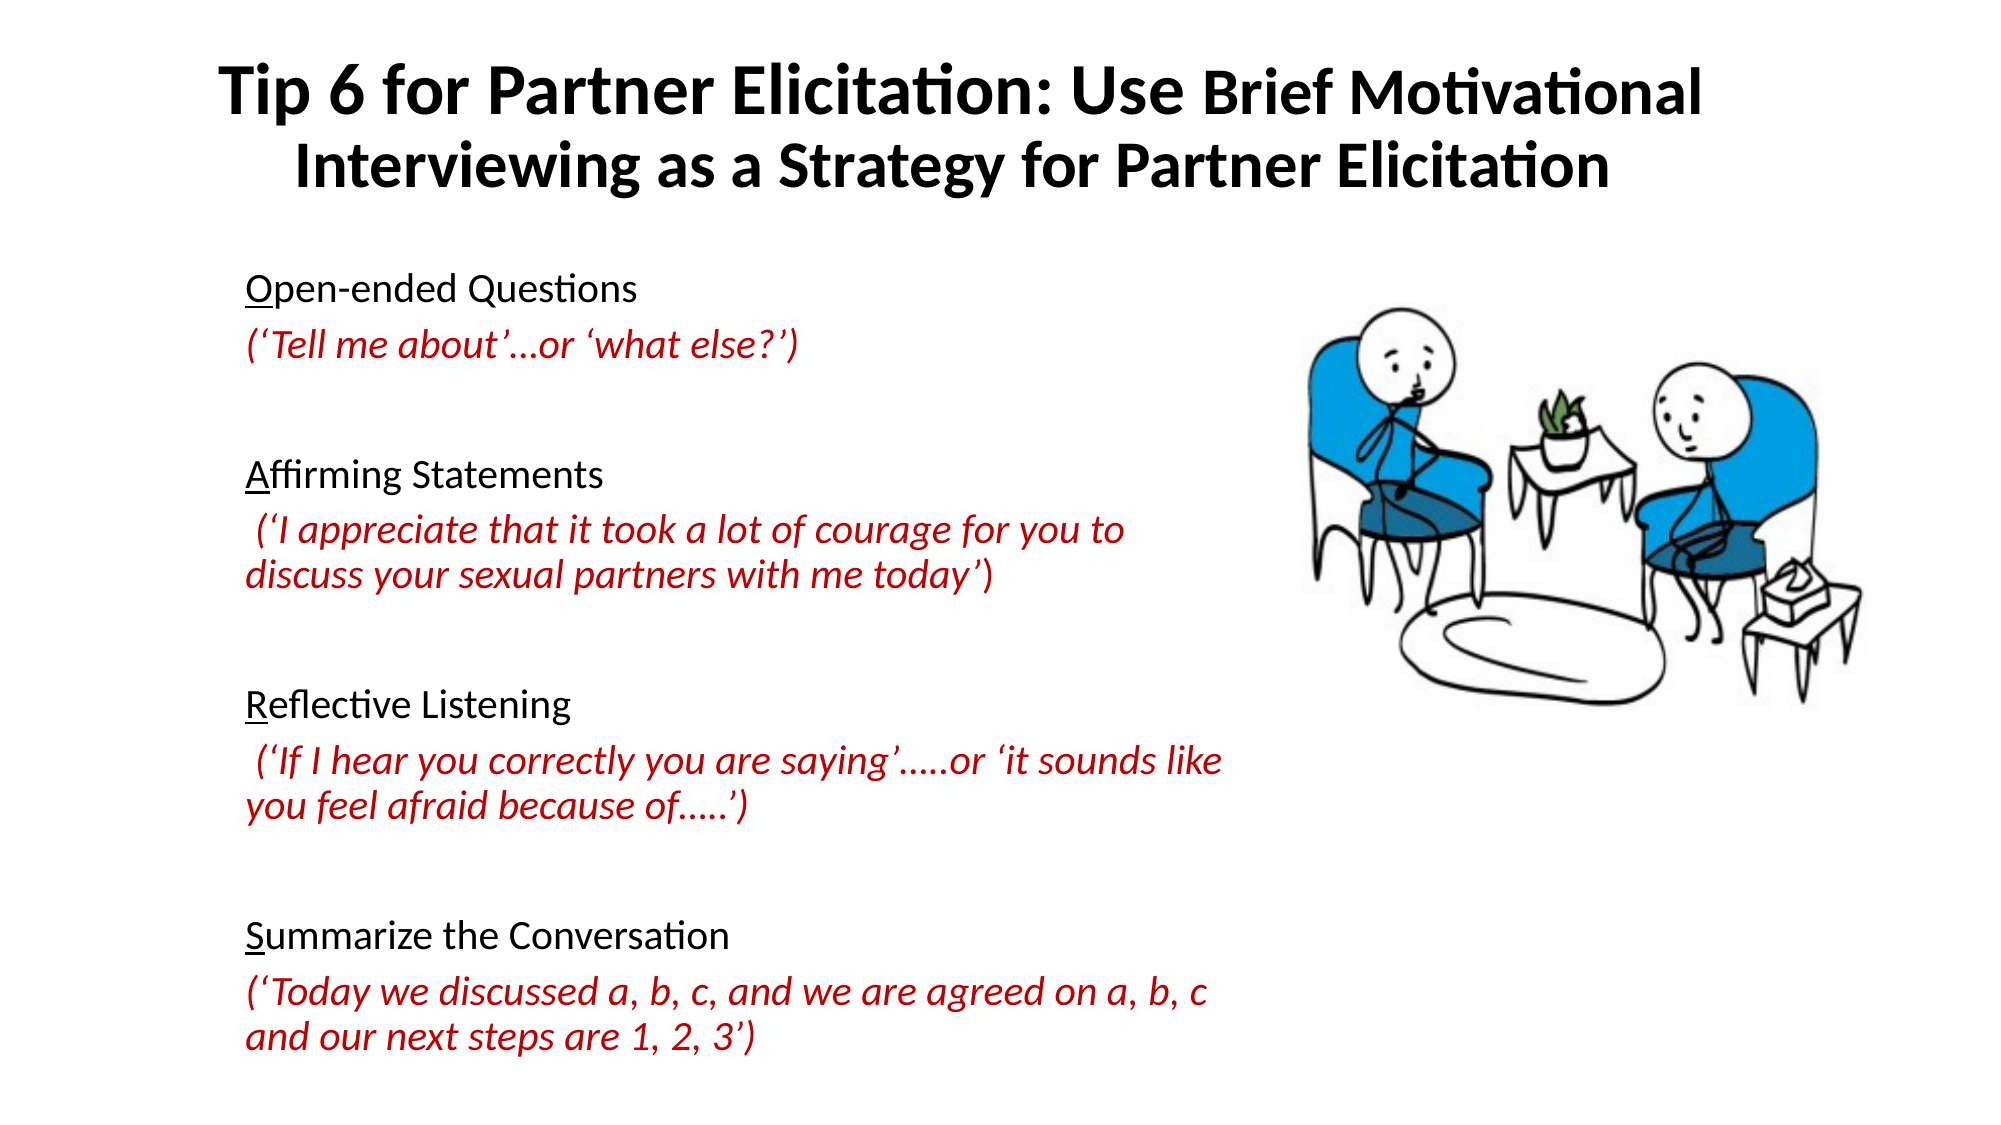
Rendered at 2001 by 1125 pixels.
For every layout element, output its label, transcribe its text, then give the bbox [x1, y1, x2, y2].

list Open-ended Questions (‘Tell me about’…or ‘what else?’) Affirming Statements (‘I appreciate that it took a lot of courage for you to discuss your sexual partners with me today’) Reflective Listening (‘If I hear you correctly you are saying’…..or ‘it sounds like you feel afraid because of…..’) Summarize the Conversation (‘Today we discussed a, b, c, and we are agreed on a, b, c and our next steps are 1, 2, 3’) [117, 259, 1243, 1085]
picture [1270, 272, 1876, 713]
title Tip 6 for Partner Elicitation: Use Brief Motivational Interviewing as a Strategy for Partner Elicitation [18, 42, 1888, 211]
